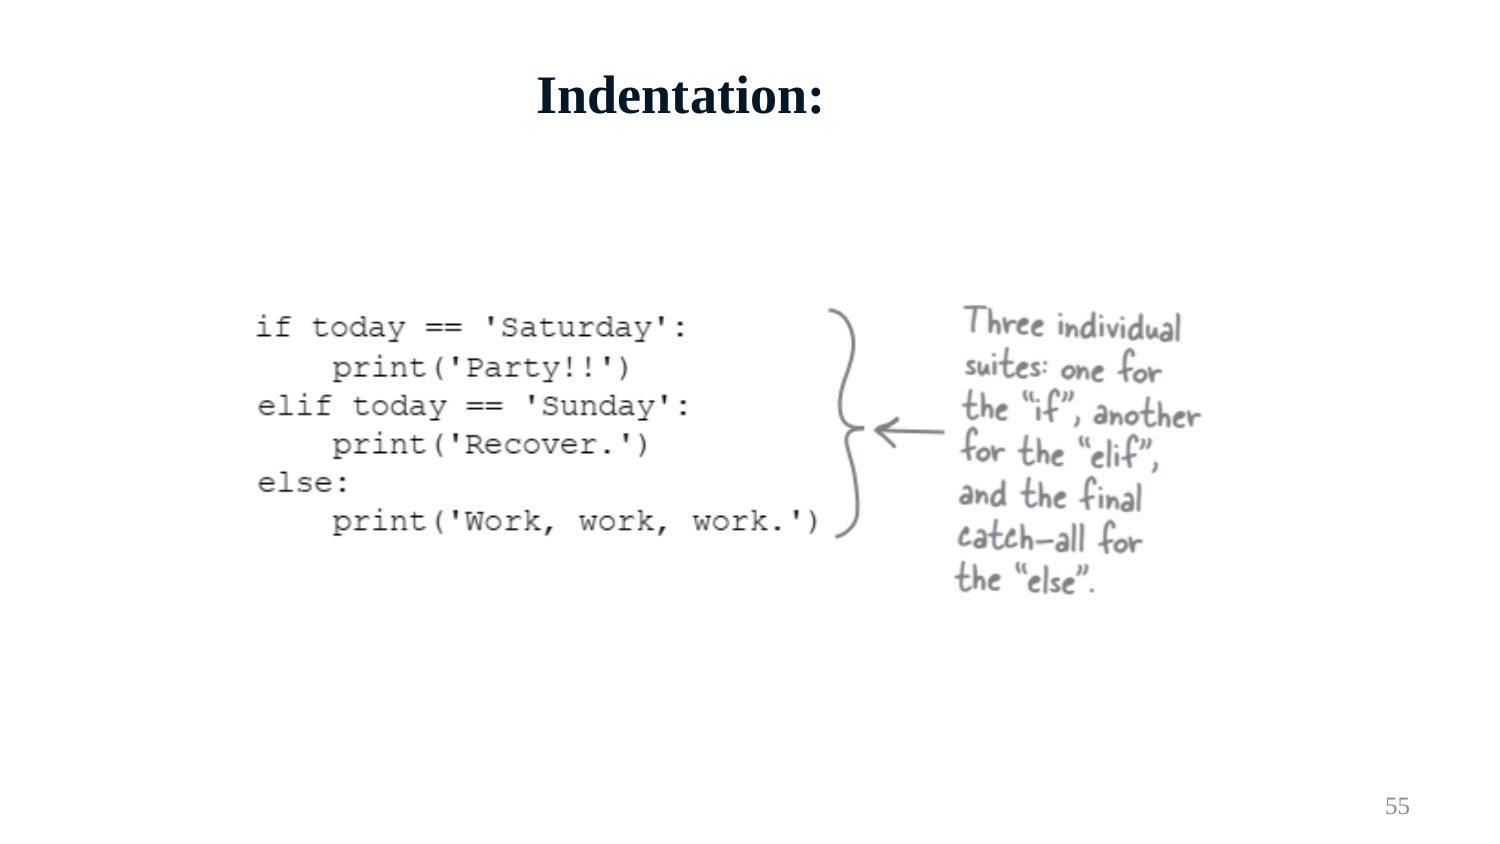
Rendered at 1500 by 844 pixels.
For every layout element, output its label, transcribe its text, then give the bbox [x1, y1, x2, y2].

title Indentation: [75, 46, 1288, 138]
picture [226, 271, 1217, 623]
slide_number 55 [1074, 782, 1425, 827]
